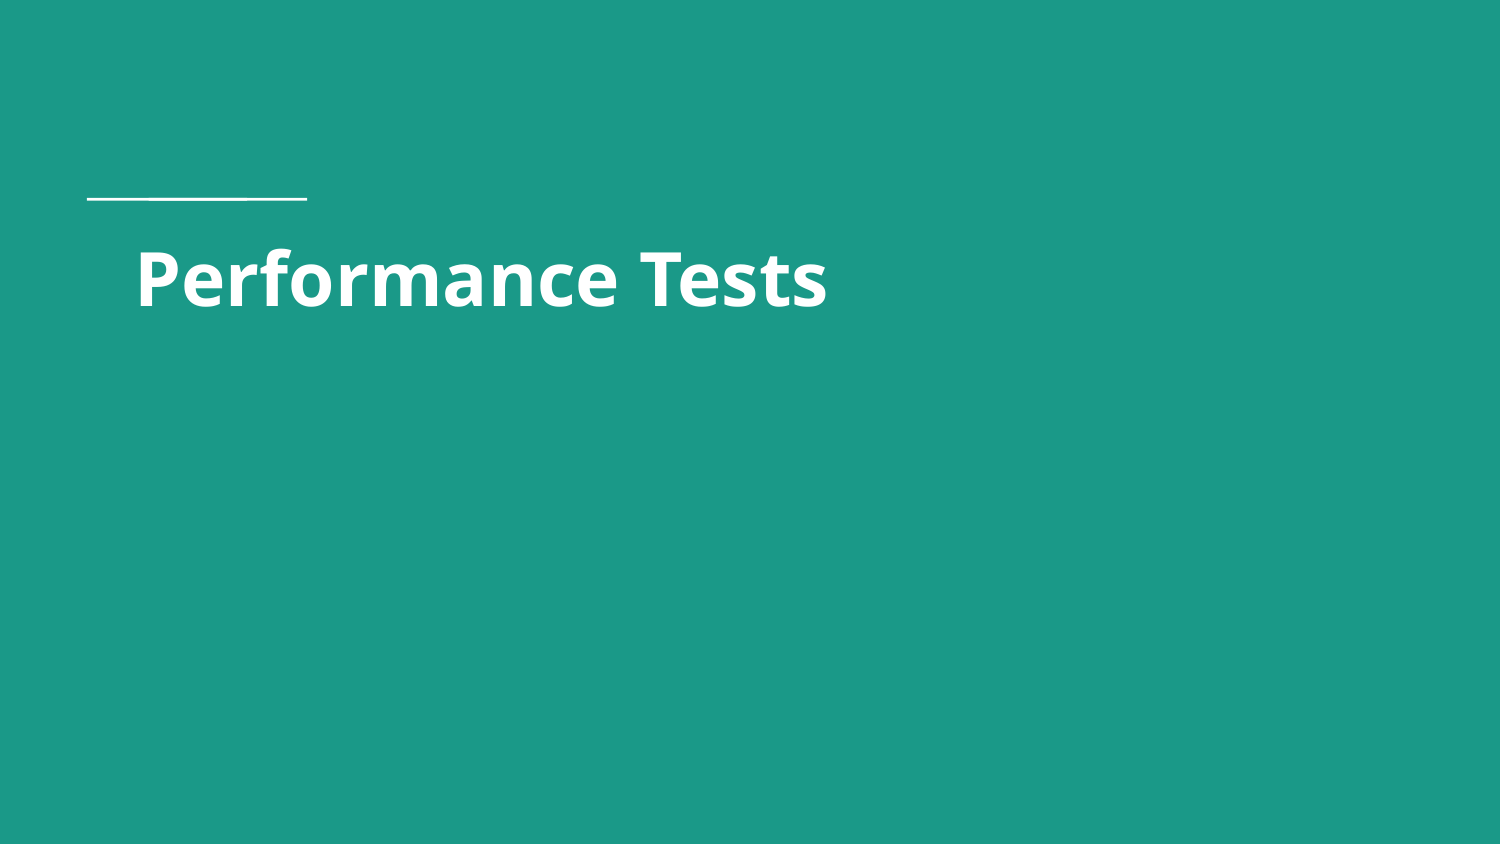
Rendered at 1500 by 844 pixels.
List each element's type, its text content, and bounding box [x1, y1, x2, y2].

title Performance Tests [119, 216, 1381, 466]
